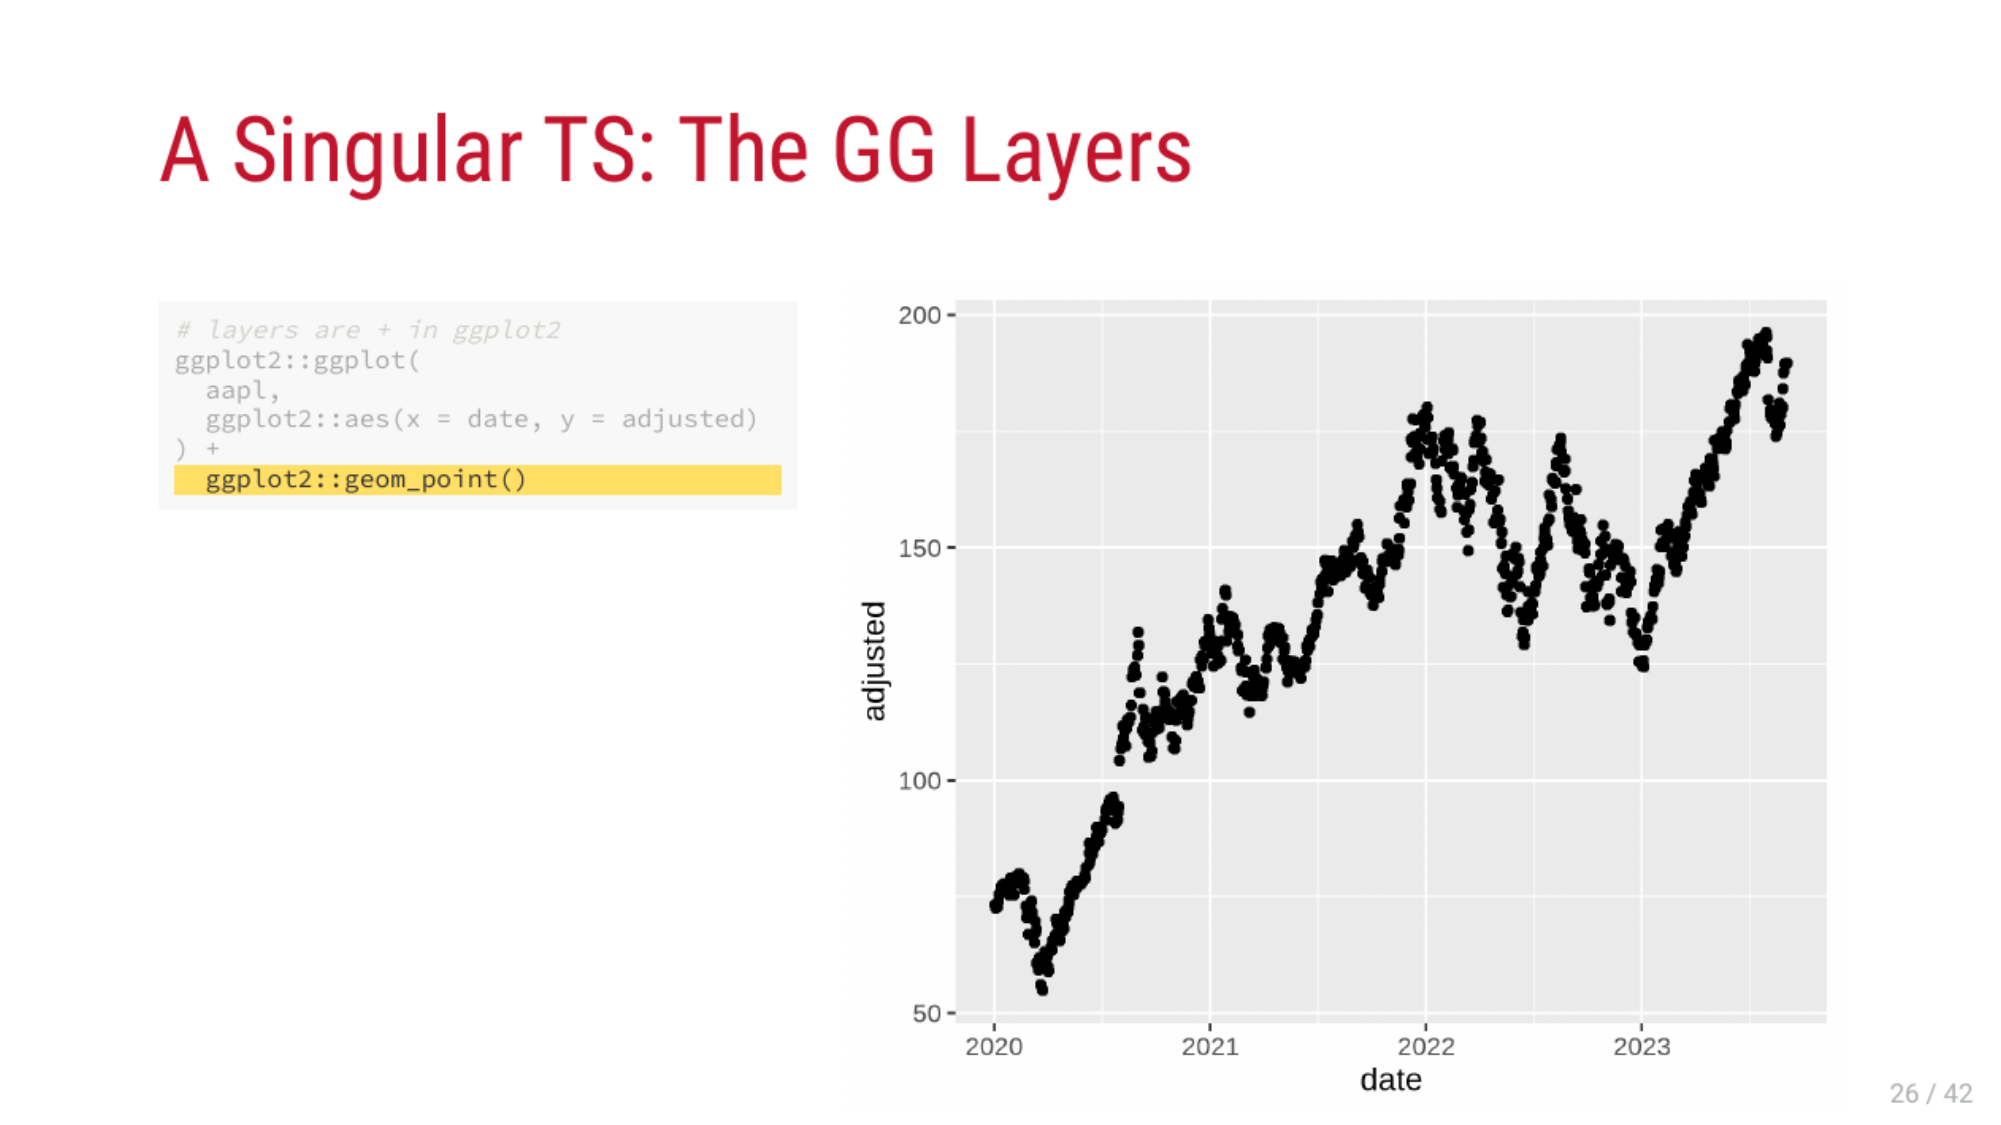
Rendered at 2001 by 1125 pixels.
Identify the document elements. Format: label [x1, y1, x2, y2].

list [0, 0, 2000, 1125]
